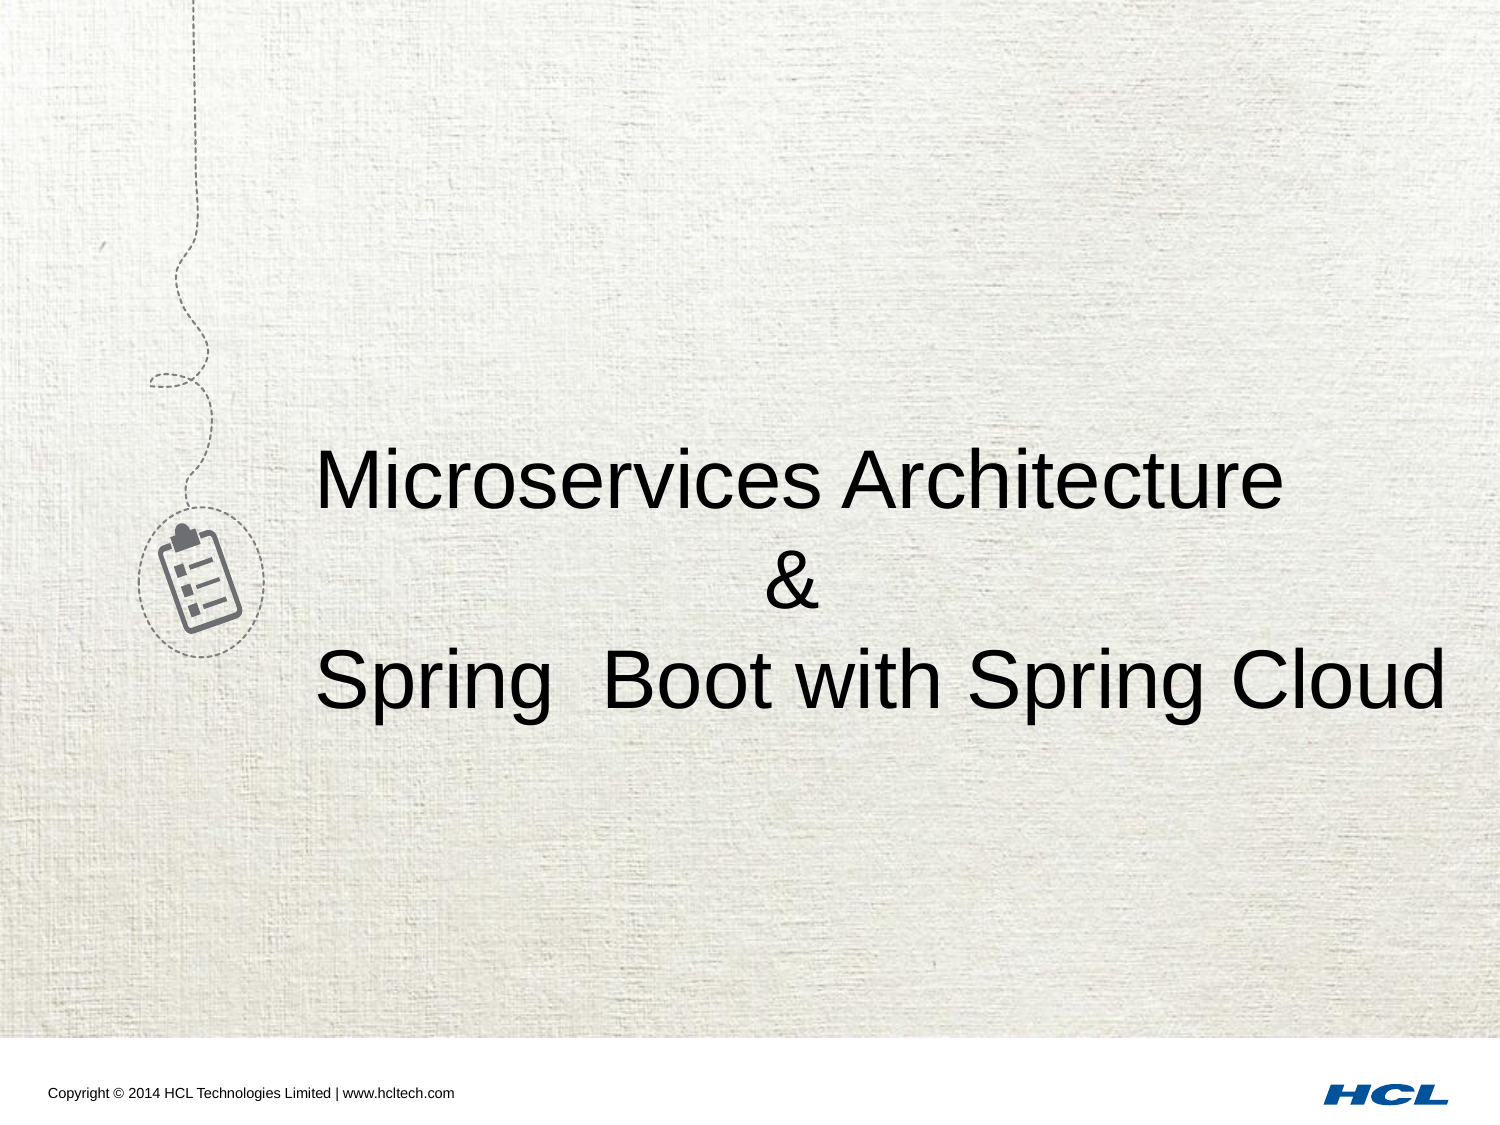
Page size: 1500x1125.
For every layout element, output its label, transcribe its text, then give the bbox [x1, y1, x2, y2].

text_box Microservices Architecture & Spring Boot with Spring Cloud [299, 417, 1464, 733]
picture [0, 0, 1500, 1038]
